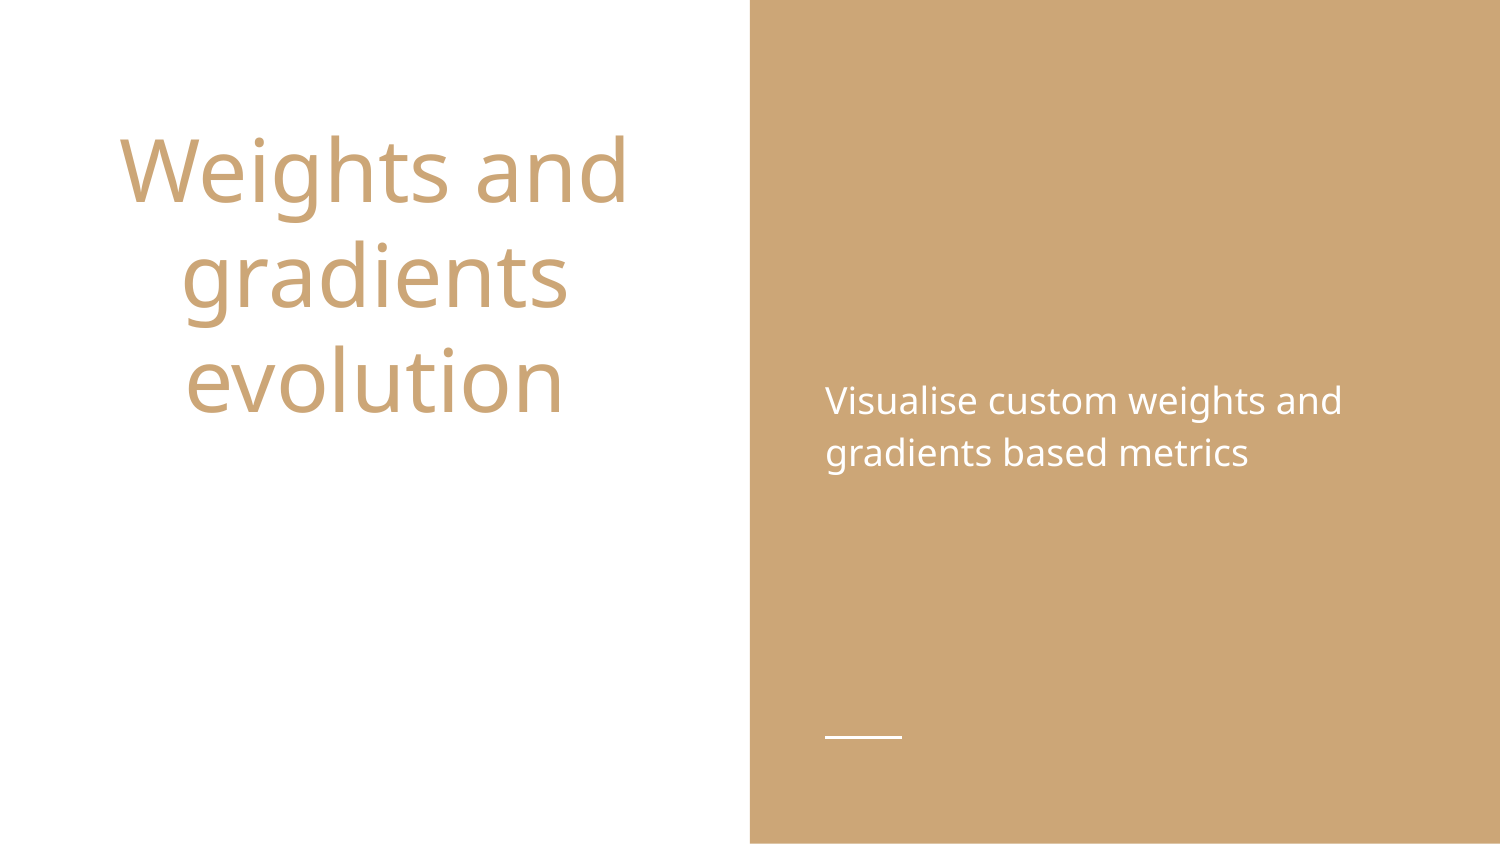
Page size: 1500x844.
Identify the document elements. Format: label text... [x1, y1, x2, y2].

title Weights and gradients evolution [43, 152, 708, 446]
list Visualise custom weights and gradients based metrics [810, 118, 1440, 725]
